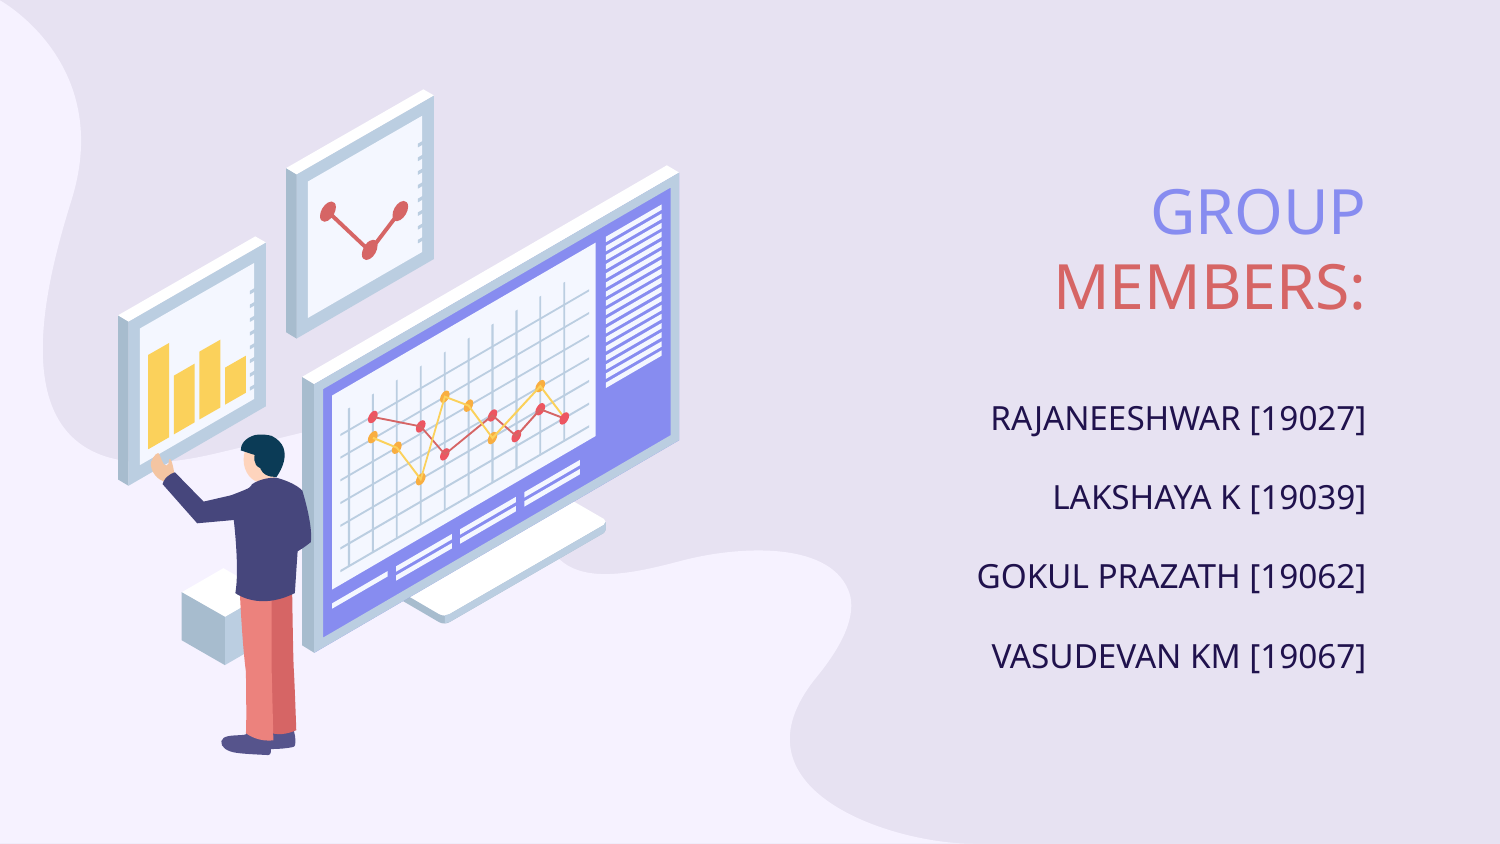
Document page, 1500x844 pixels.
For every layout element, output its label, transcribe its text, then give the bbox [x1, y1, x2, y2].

title GROUP MEMBERS: [899, 144, 1382, 338]
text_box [117, 89, 680, 756]
subtitle RAJANEESHWAR [19027] LAKSHAYA K [19039] GOKUL PRAZATH [19062] VASUDEVAN KM [19067] [899, 345, 1382, 800]
